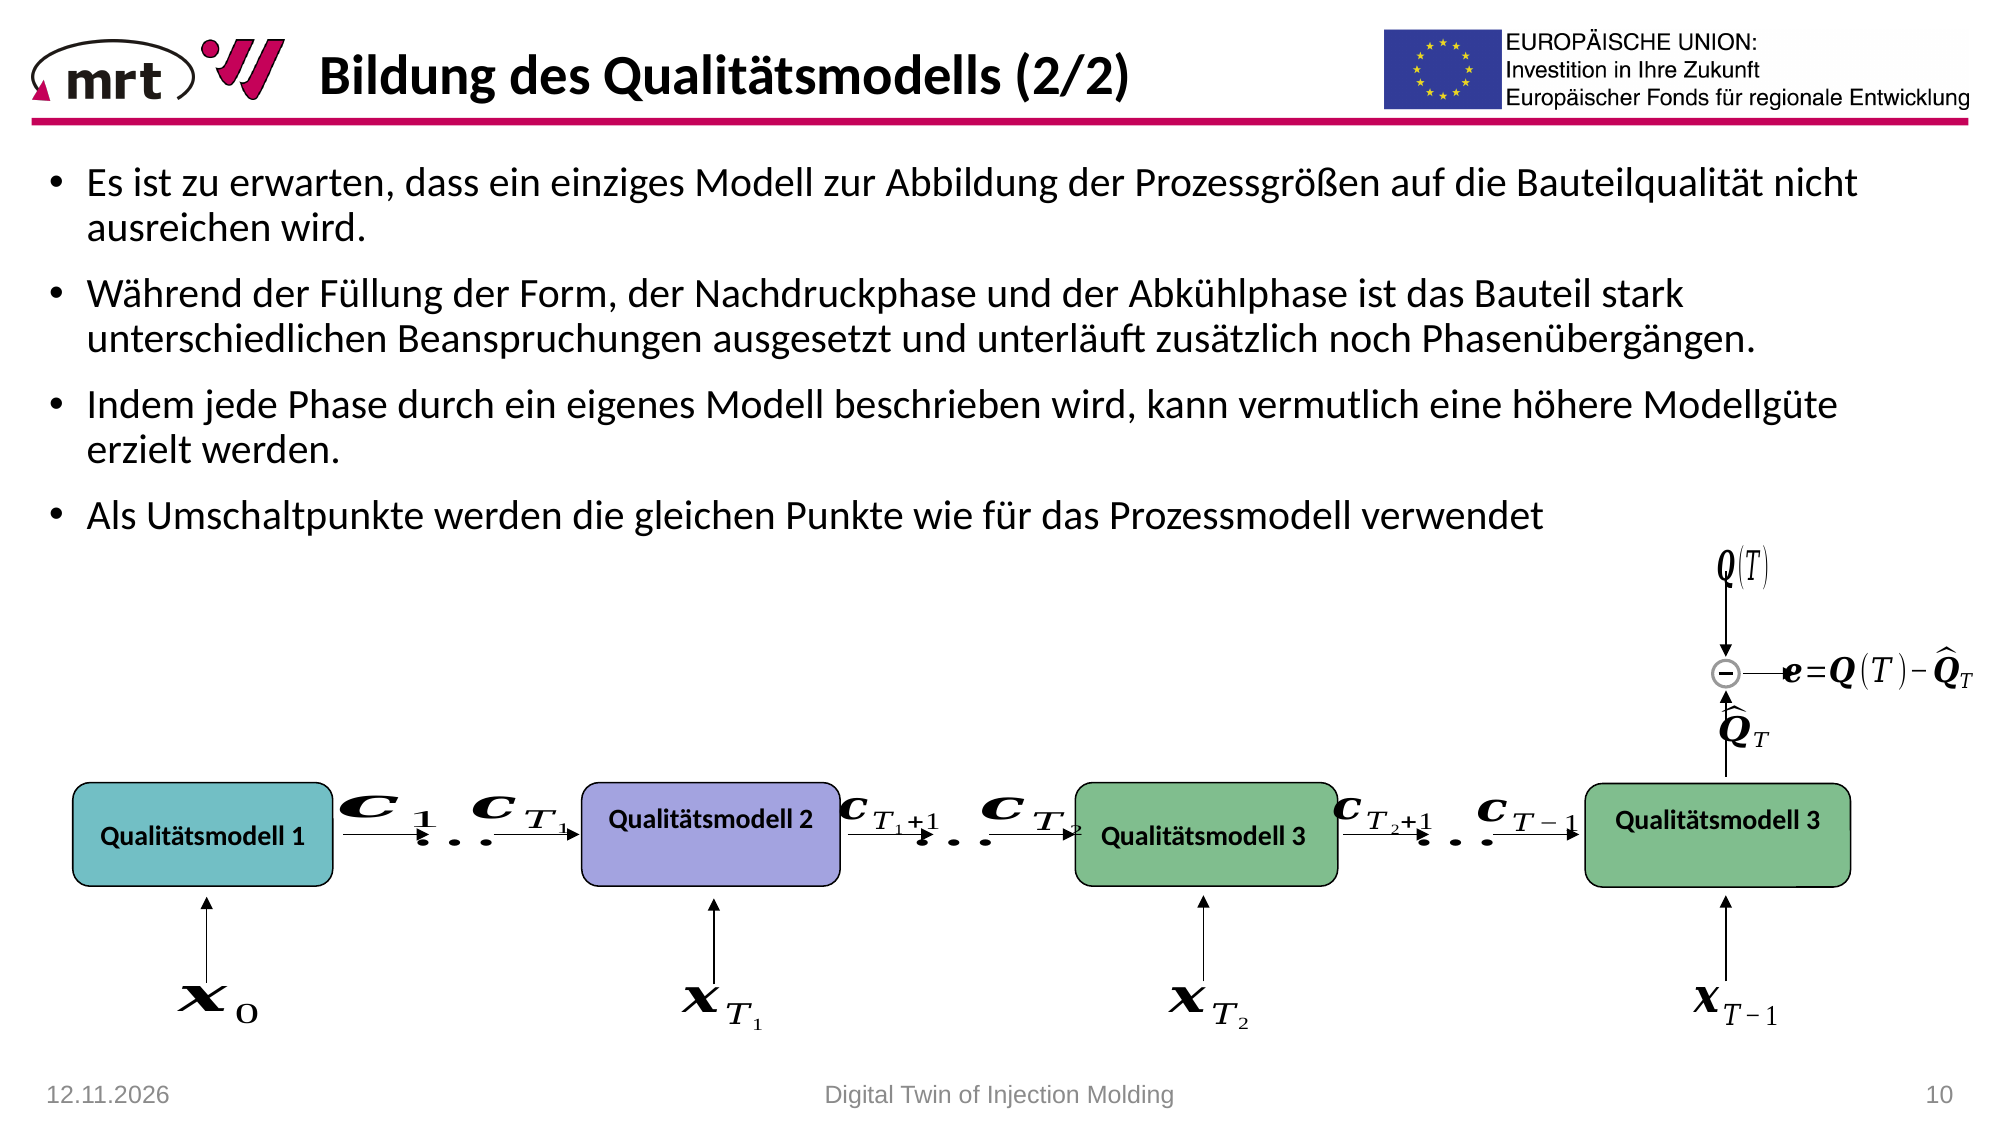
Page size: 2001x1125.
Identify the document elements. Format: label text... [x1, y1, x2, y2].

picture [1384, 29, 1969, 110]
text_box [1712, 660, 1740, 688]
picture [31, 39, 195, 101]
picture [201, 39, 285, 100]
slide_number 10 [1649, 1064, 1969, 1124]
footer Digital Twin of Injection Molding [362, 1064, 1638, 1124]
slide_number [31, 1064, 351, 1124]
text_box Es ist zu erwarten, dass ein einziges Modell zur Abbildung der Prozessgrößen auf die Bauteilqualität nicht ausreichen wird. Während der Füllung der Form, der Nachdruckphase und der Abkühlphase ist das Bauteil stark unterschiedlichen Beanspruchungen ausgesetzt und unterläuft zusätzlich noch Phasenübergängen. Indem jede Phase durch ein eigenes Modell beschrieben wird, kann vermutlich eine höhere Modellgüte erzielt werden. Als Umschaltpunkte werden die gleichen Punkte wie für das Prozessmodell verwendet [31, 149, 1969, 605]
text_box Bildung des Qualitätsmodells (2/2) [304, 31, 1831, 114]
